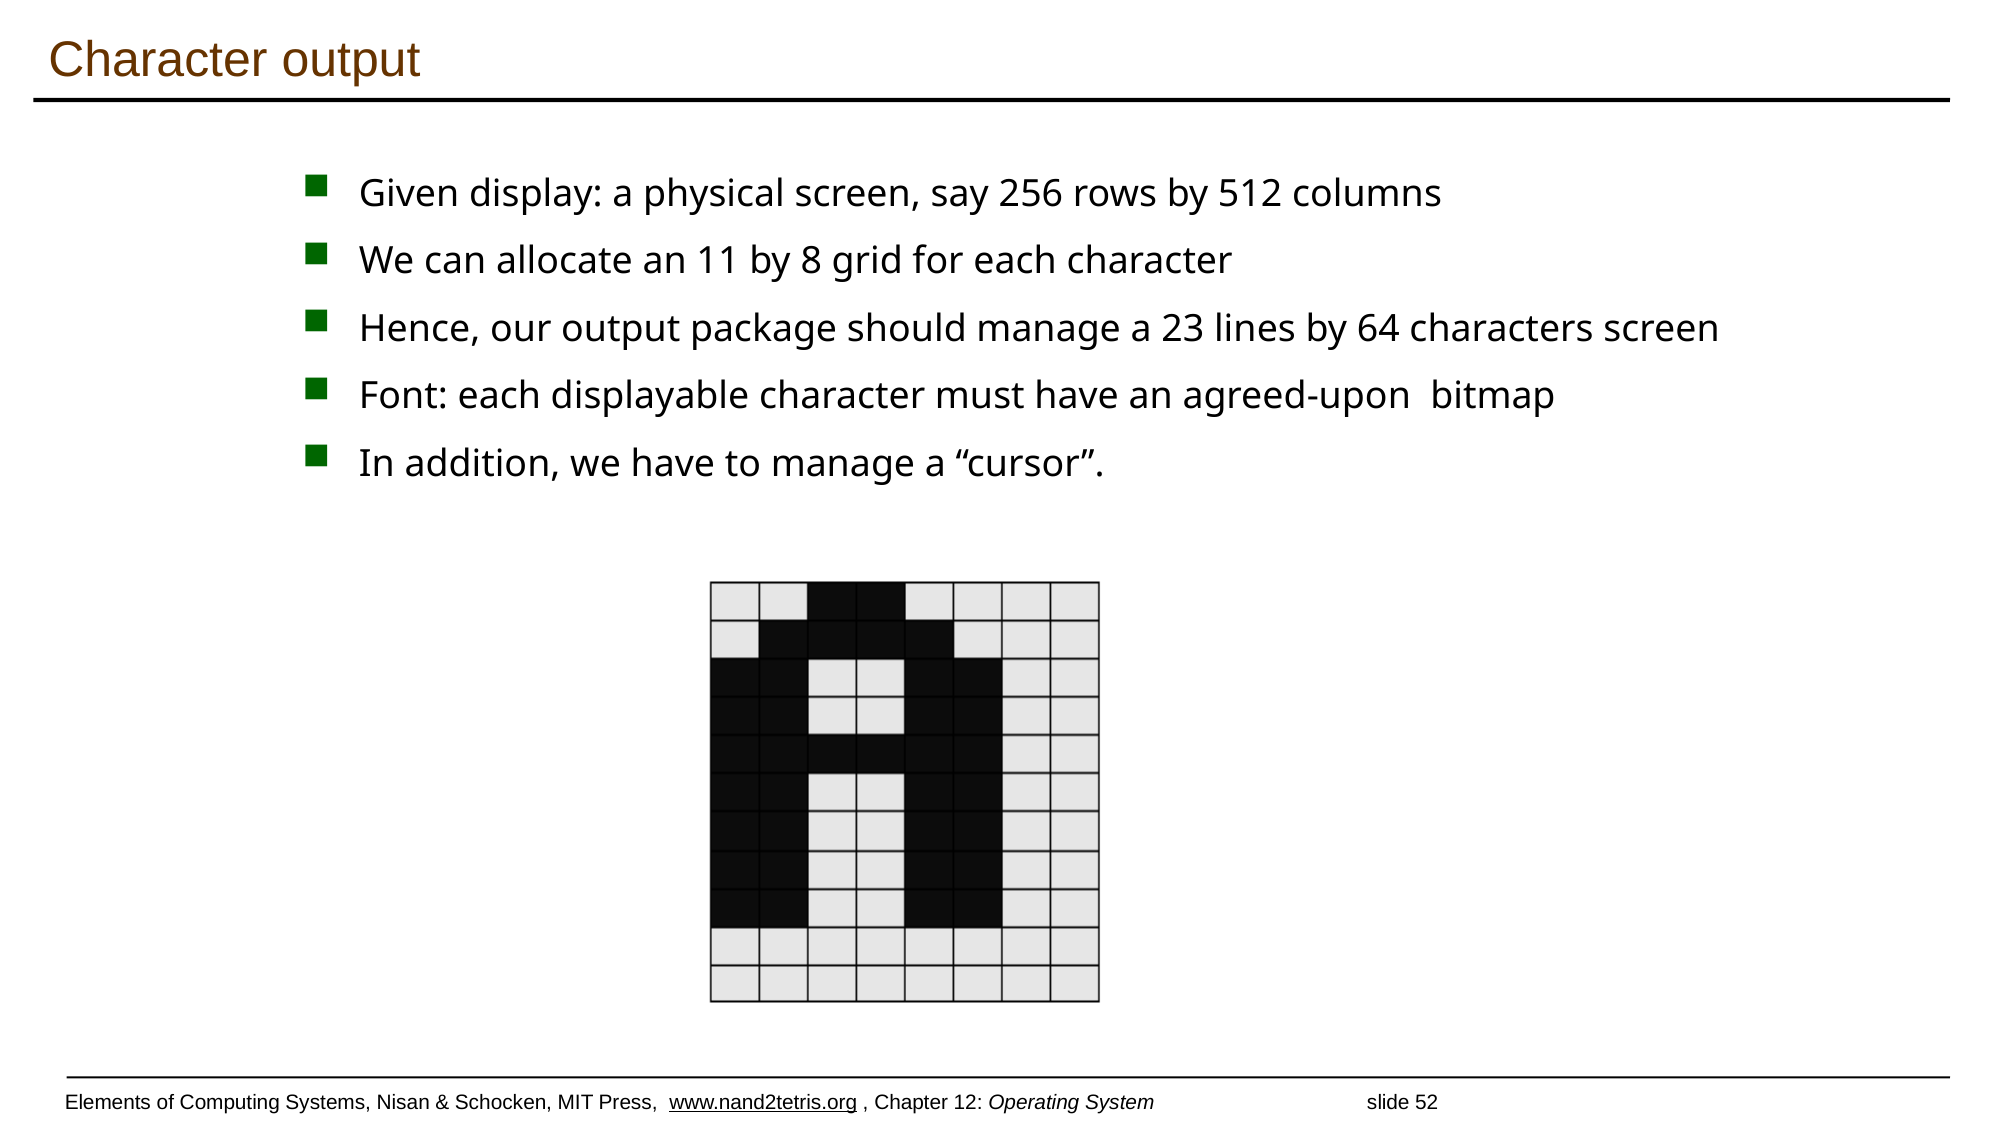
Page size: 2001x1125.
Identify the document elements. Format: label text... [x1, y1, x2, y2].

list Given display: a physical screen, say 256 rows by 512 columns We can allocate an 11 by 8 grid for each character Hence, our output package should manage a 23 lines by 64 characters screen Font: each displayable character must have an agreed-upon bitmap In addition, we have to manage a “cursor”. [287, 160, 1750, 549]
title Character output [33, 12, 1950, 100]
picture [699, 562, 1113, 1012]
